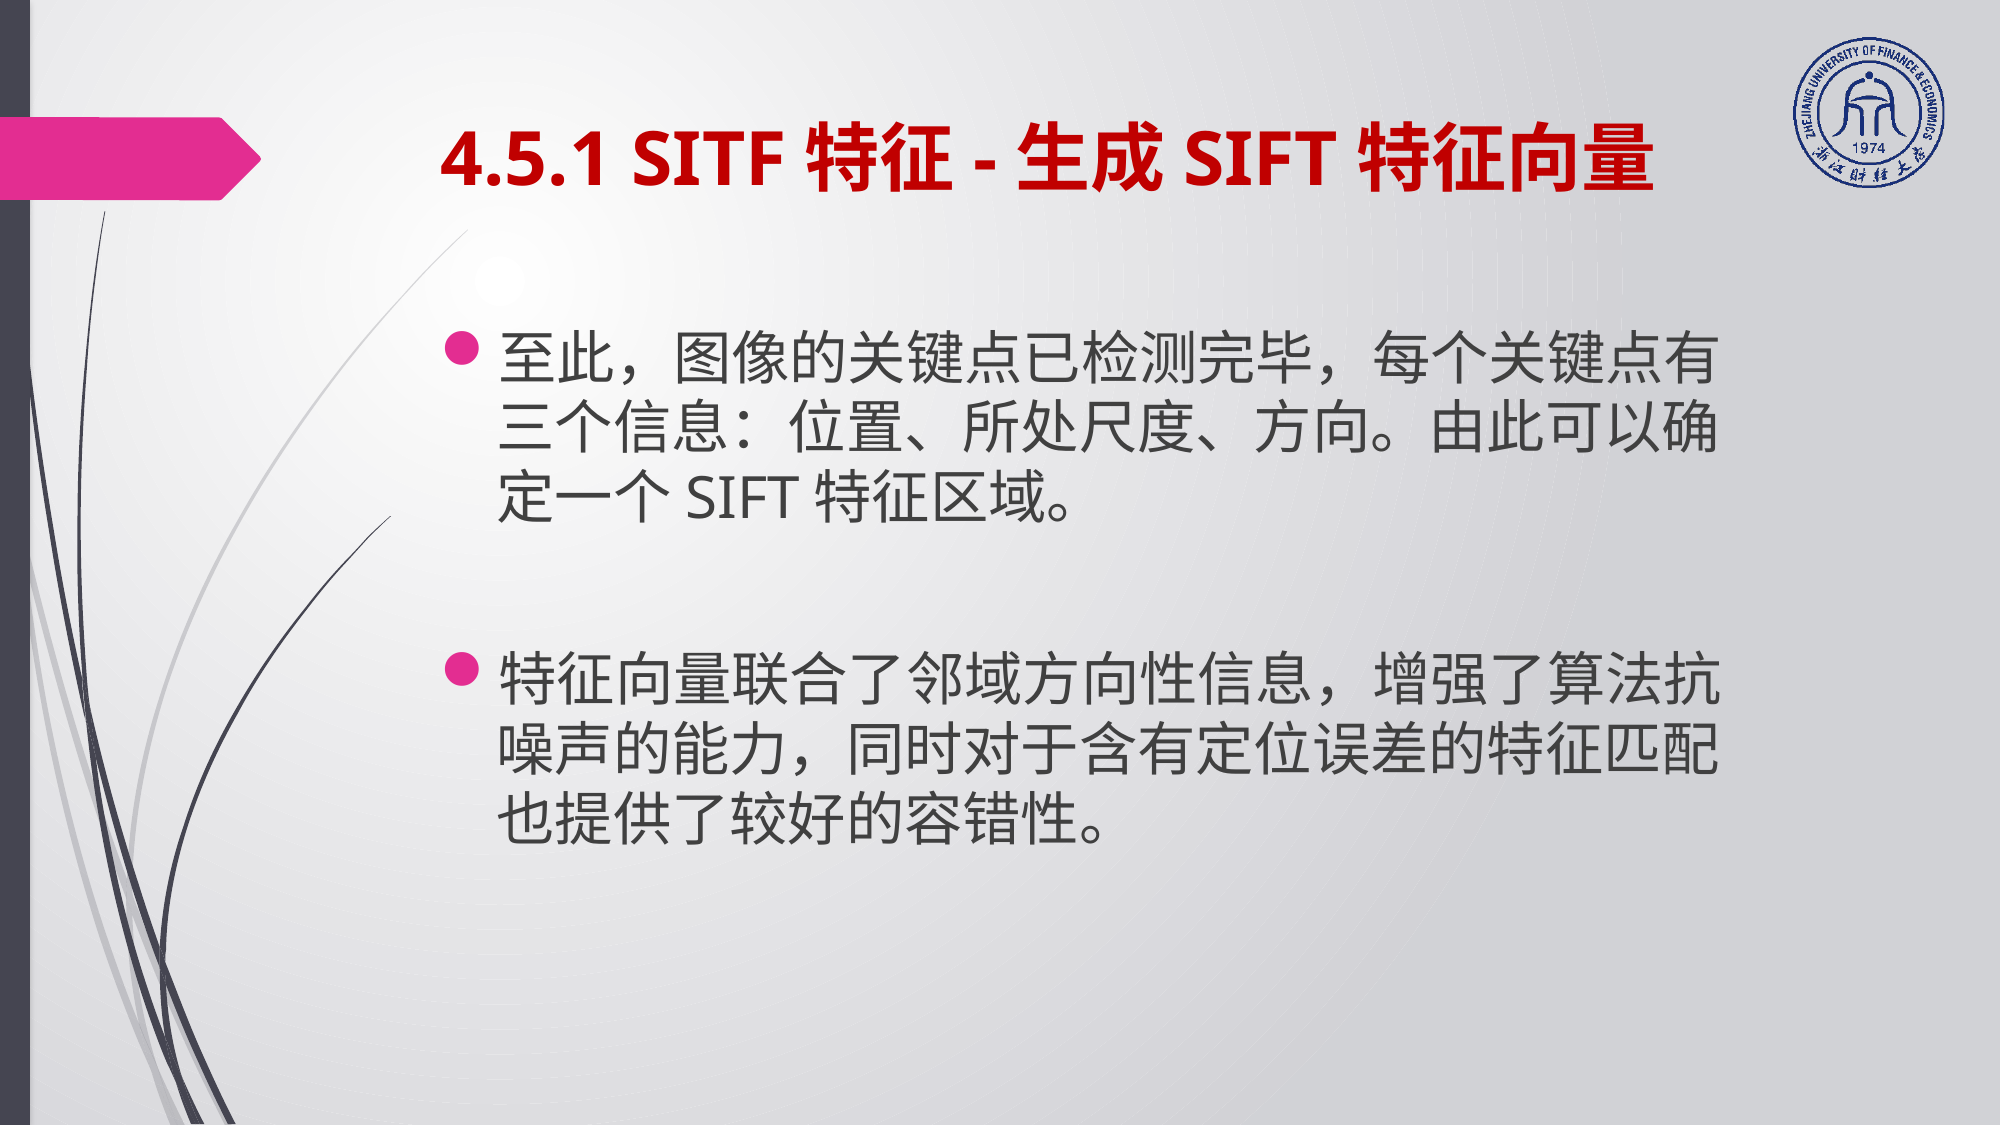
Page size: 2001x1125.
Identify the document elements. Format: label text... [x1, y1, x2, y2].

list 至此，图像的关键点已检测完毕，每个关键点有三个信息：位置、所处尺度、方向。由此可以确定一个SIFT特征区域。 特征向量联合了邻域方向性信息，增强了算法抗噪声的能力，同时对于含有定位误差的特征匹配也提供了较好的容错性。 [425, 313, 1776, 930]
title 4.5.1 SITF特征-生成SIFT特征向量 [425, 102, 1888, 313]
picture [1793, 37, 1945, 188]
